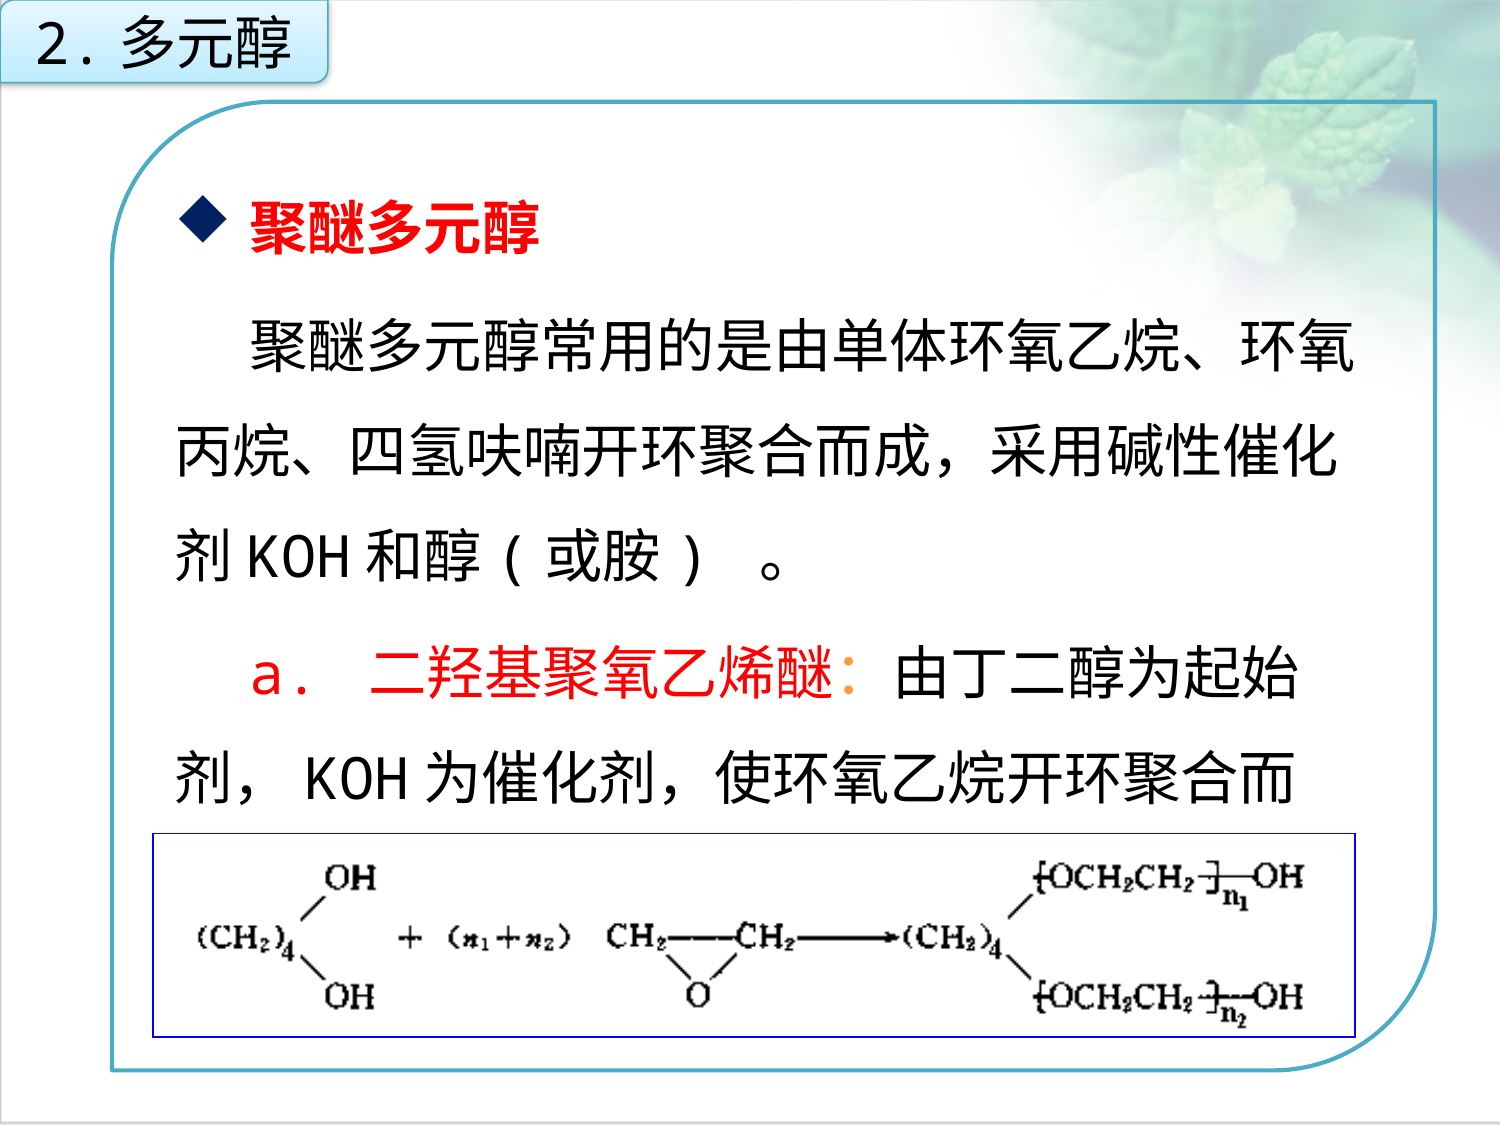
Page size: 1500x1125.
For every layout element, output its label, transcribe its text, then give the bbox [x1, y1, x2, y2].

text_box 2.多元醇 [0, 0, 329, 84]
picture [0, 0, 1500, 1125]
text_box 聚醚多元醇 聚醚多元醇常用的是由单体环氧乙烷、环氧丙烷、四氢呋喃开环聚合而成，采用碱性催化剂KOH和醇(或胺) 。 a. 二羟基聚氧乙烯醚：由丁二醇为起始剂，KOH为催化剂，使环氧乙烷开环聚合而得。 [109, 99, 1438, 1073]
